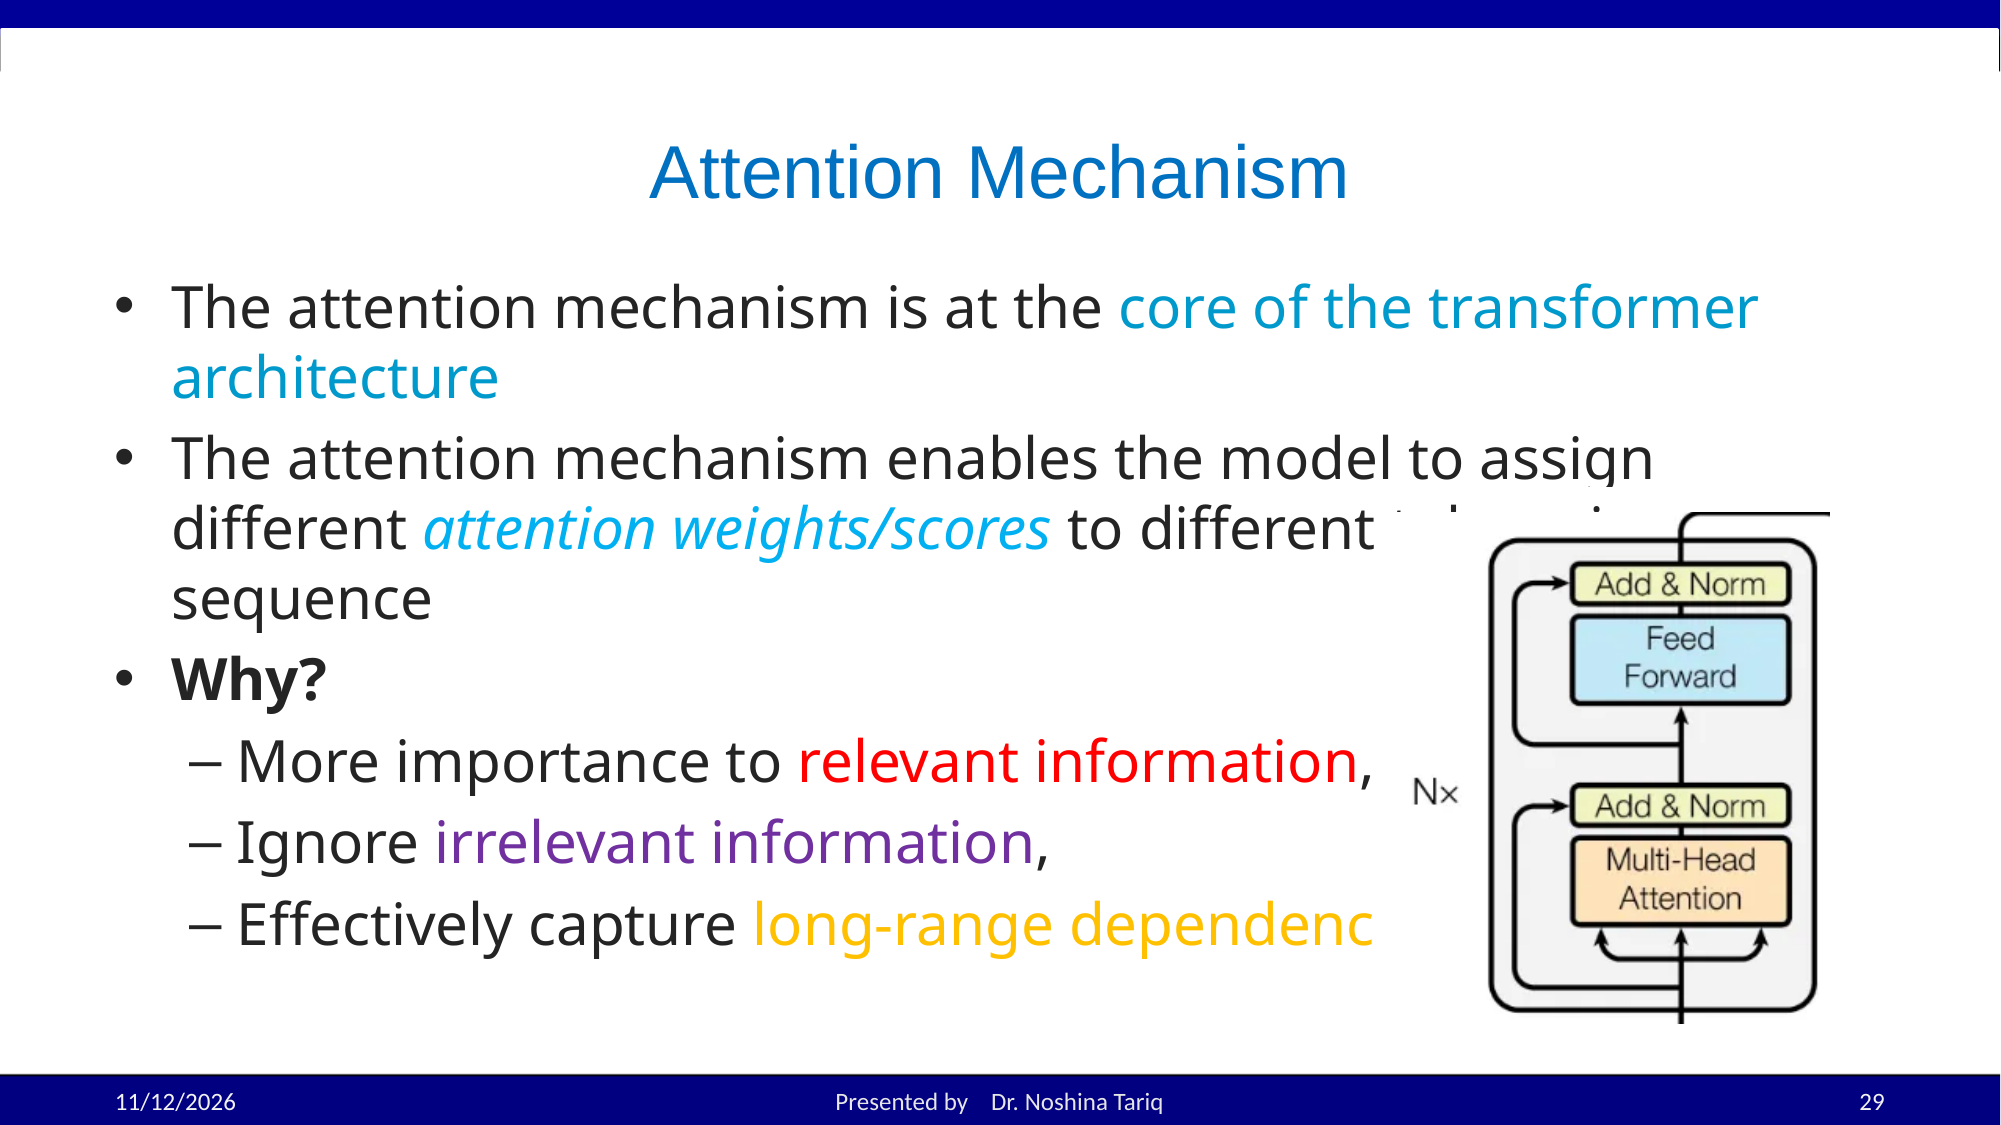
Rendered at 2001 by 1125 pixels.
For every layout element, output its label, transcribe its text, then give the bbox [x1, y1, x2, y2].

footer Presented by Dr. Noshina Tariq [683, 1062, 1317, 1125]
picture [0, 0, 2001, 1125]
list The attention mechanism is at the core of the transformer architecture The attention mechanism enables the model to assign different attention weights/scores to different tokens in a sequence Why? More importance to relevant information, Ignore irrelevant information, Effectively capture long-range dependencies [99, 262, 1900, 1005]
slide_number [99, 1062, 567, 1125]
title Attention Mechanism [99, 99, 1900, 238]
slide_number 29 [1433, 1062, 1900, 1125]
